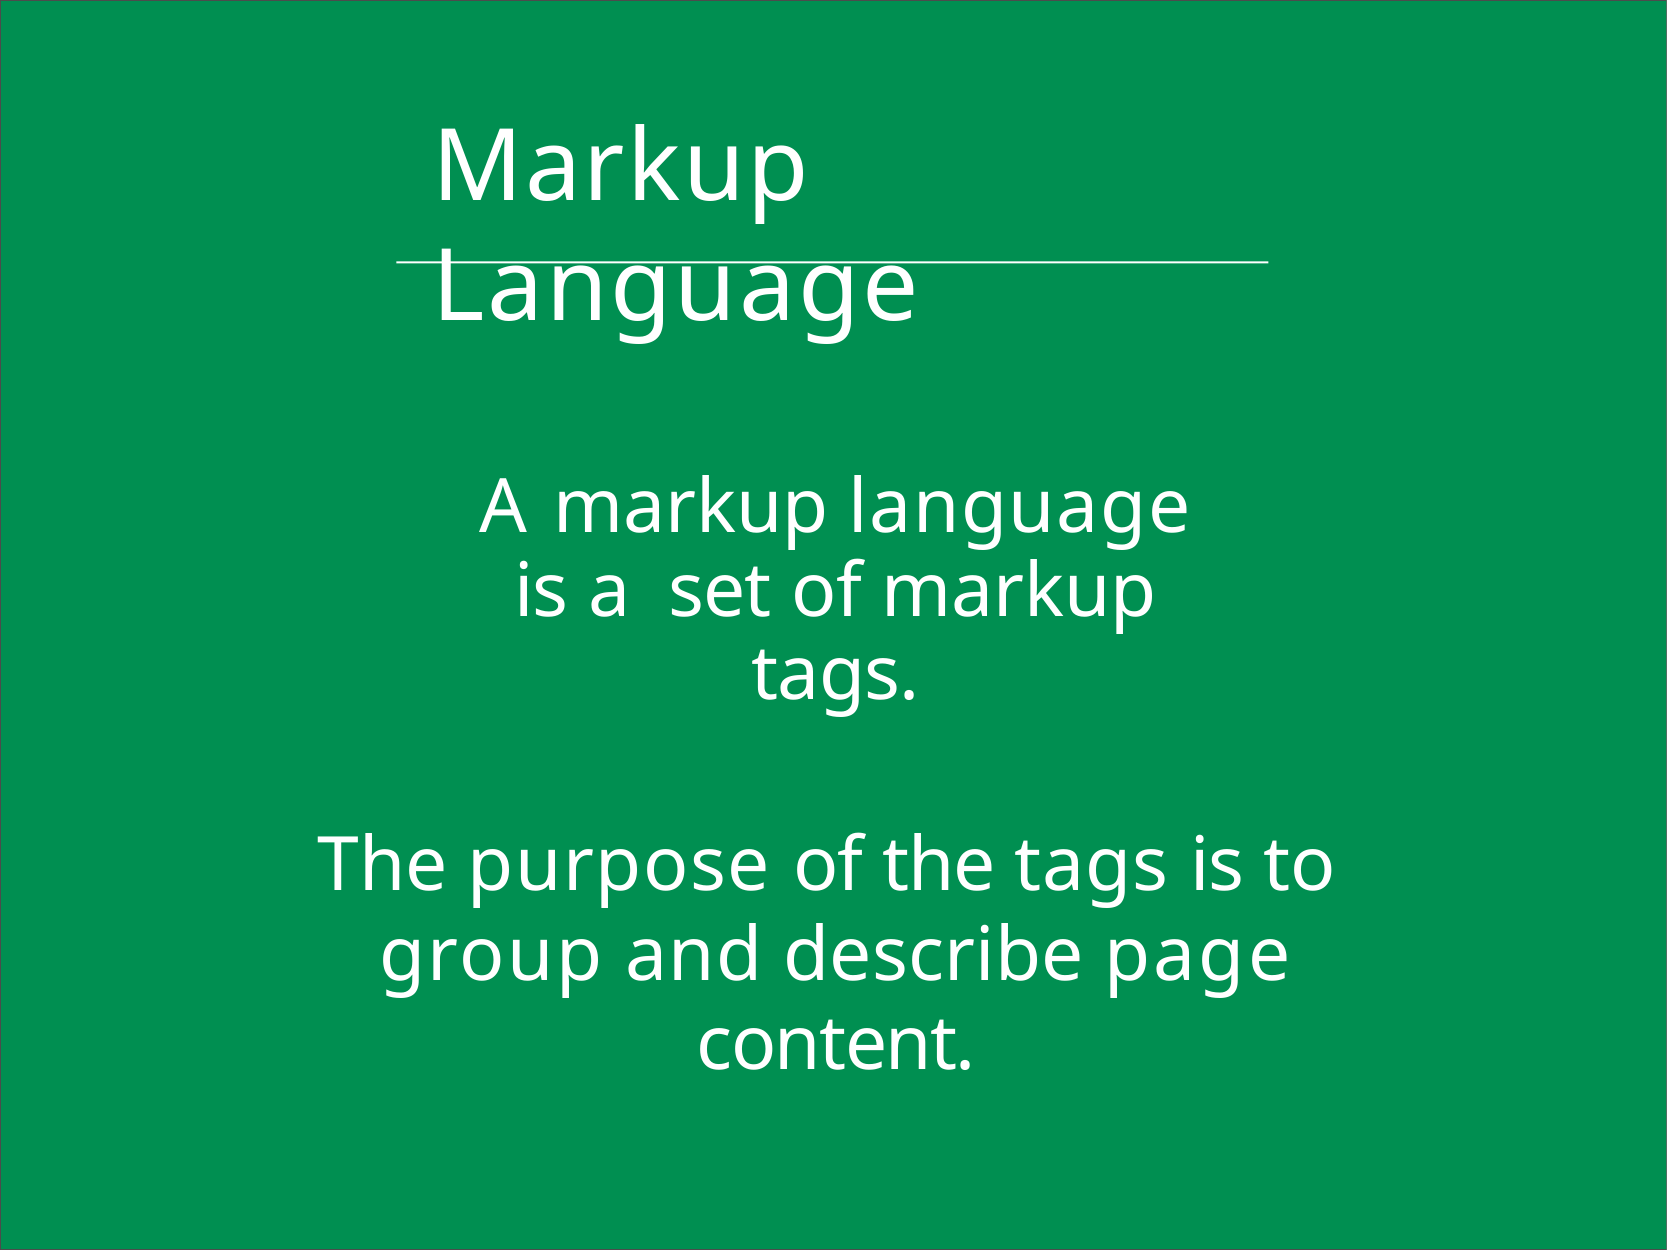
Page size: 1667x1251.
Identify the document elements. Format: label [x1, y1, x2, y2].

text_box [0, 0, 1667, 1250]
